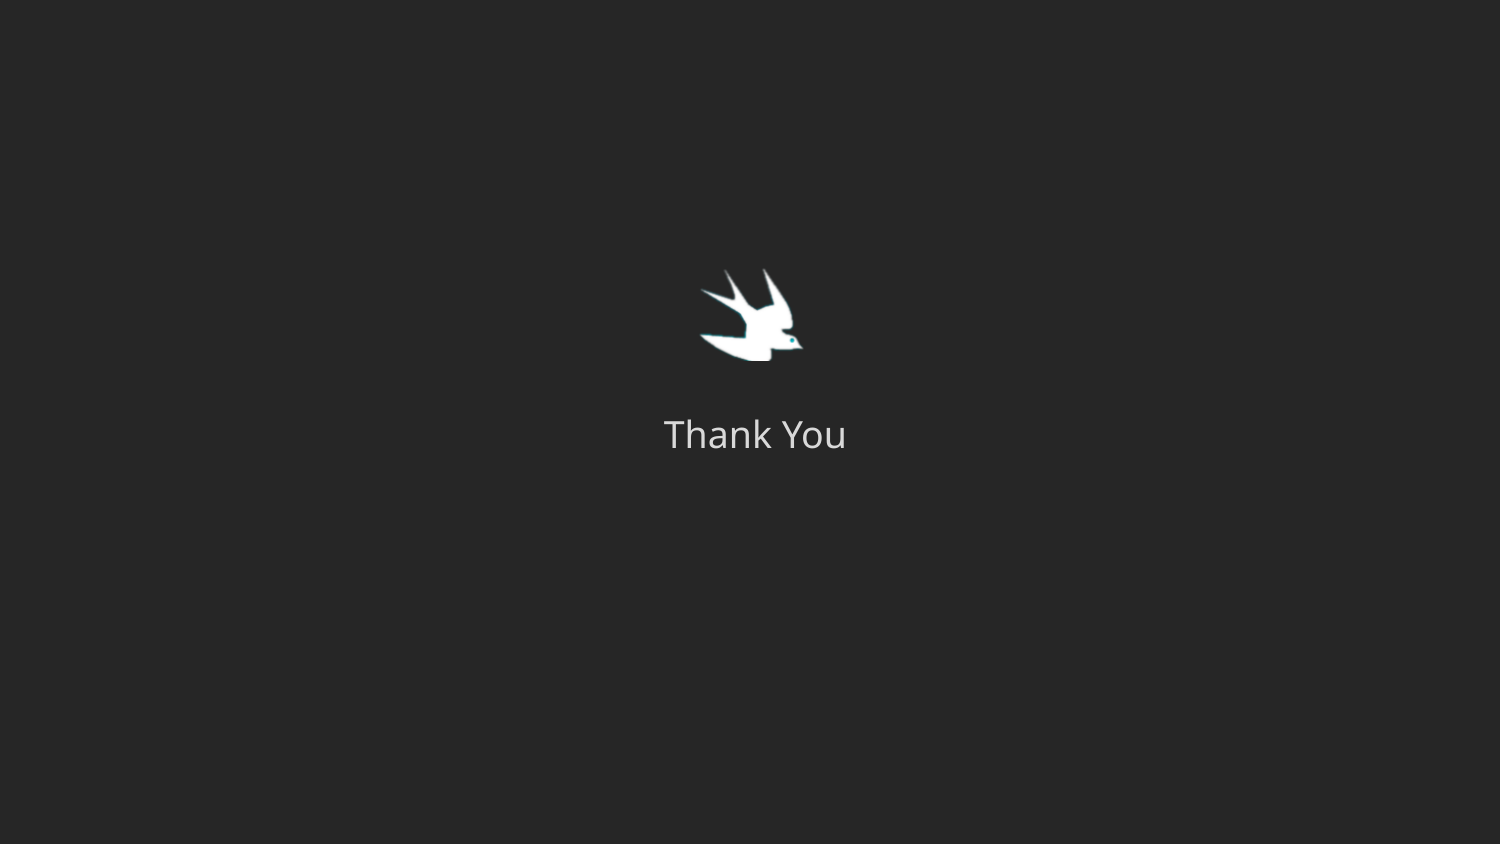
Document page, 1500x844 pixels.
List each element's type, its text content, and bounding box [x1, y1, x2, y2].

text_box Thank You [233, 403, 1278, 464]
picture [697, 266, 804, 362]
